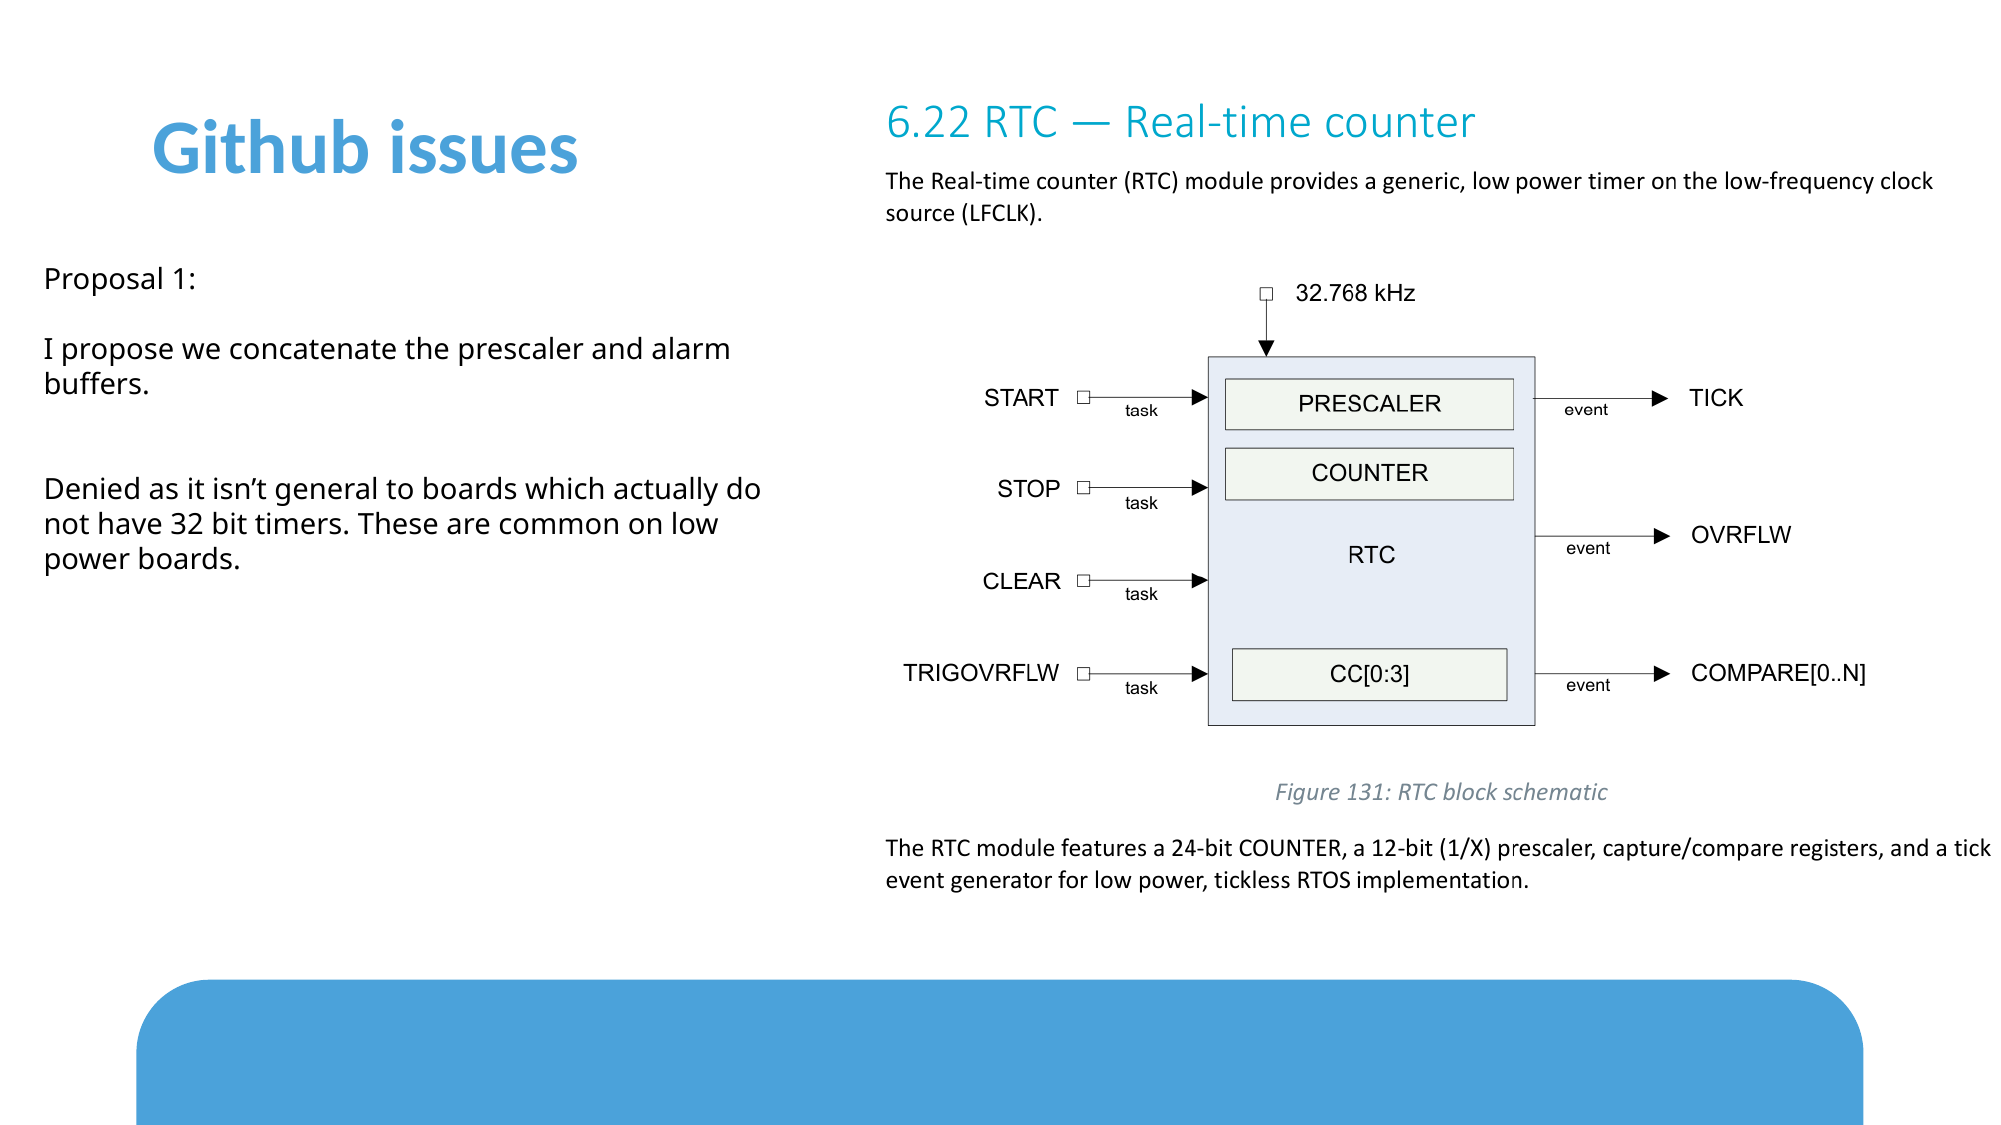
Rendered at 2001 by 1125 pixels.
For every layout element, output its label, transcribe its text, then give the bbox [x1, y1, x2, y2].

text_box Proposal 1: I propose we concatenate the prescaler and alarm buffers. Denied as it isn’t general to boards which actually do not have 32 bit timers. These are common on low power boards. [28, 245, 816, 925]
picture [865, 81, 2000, 907]
title Github issues [137, 59, 1863, 238]
